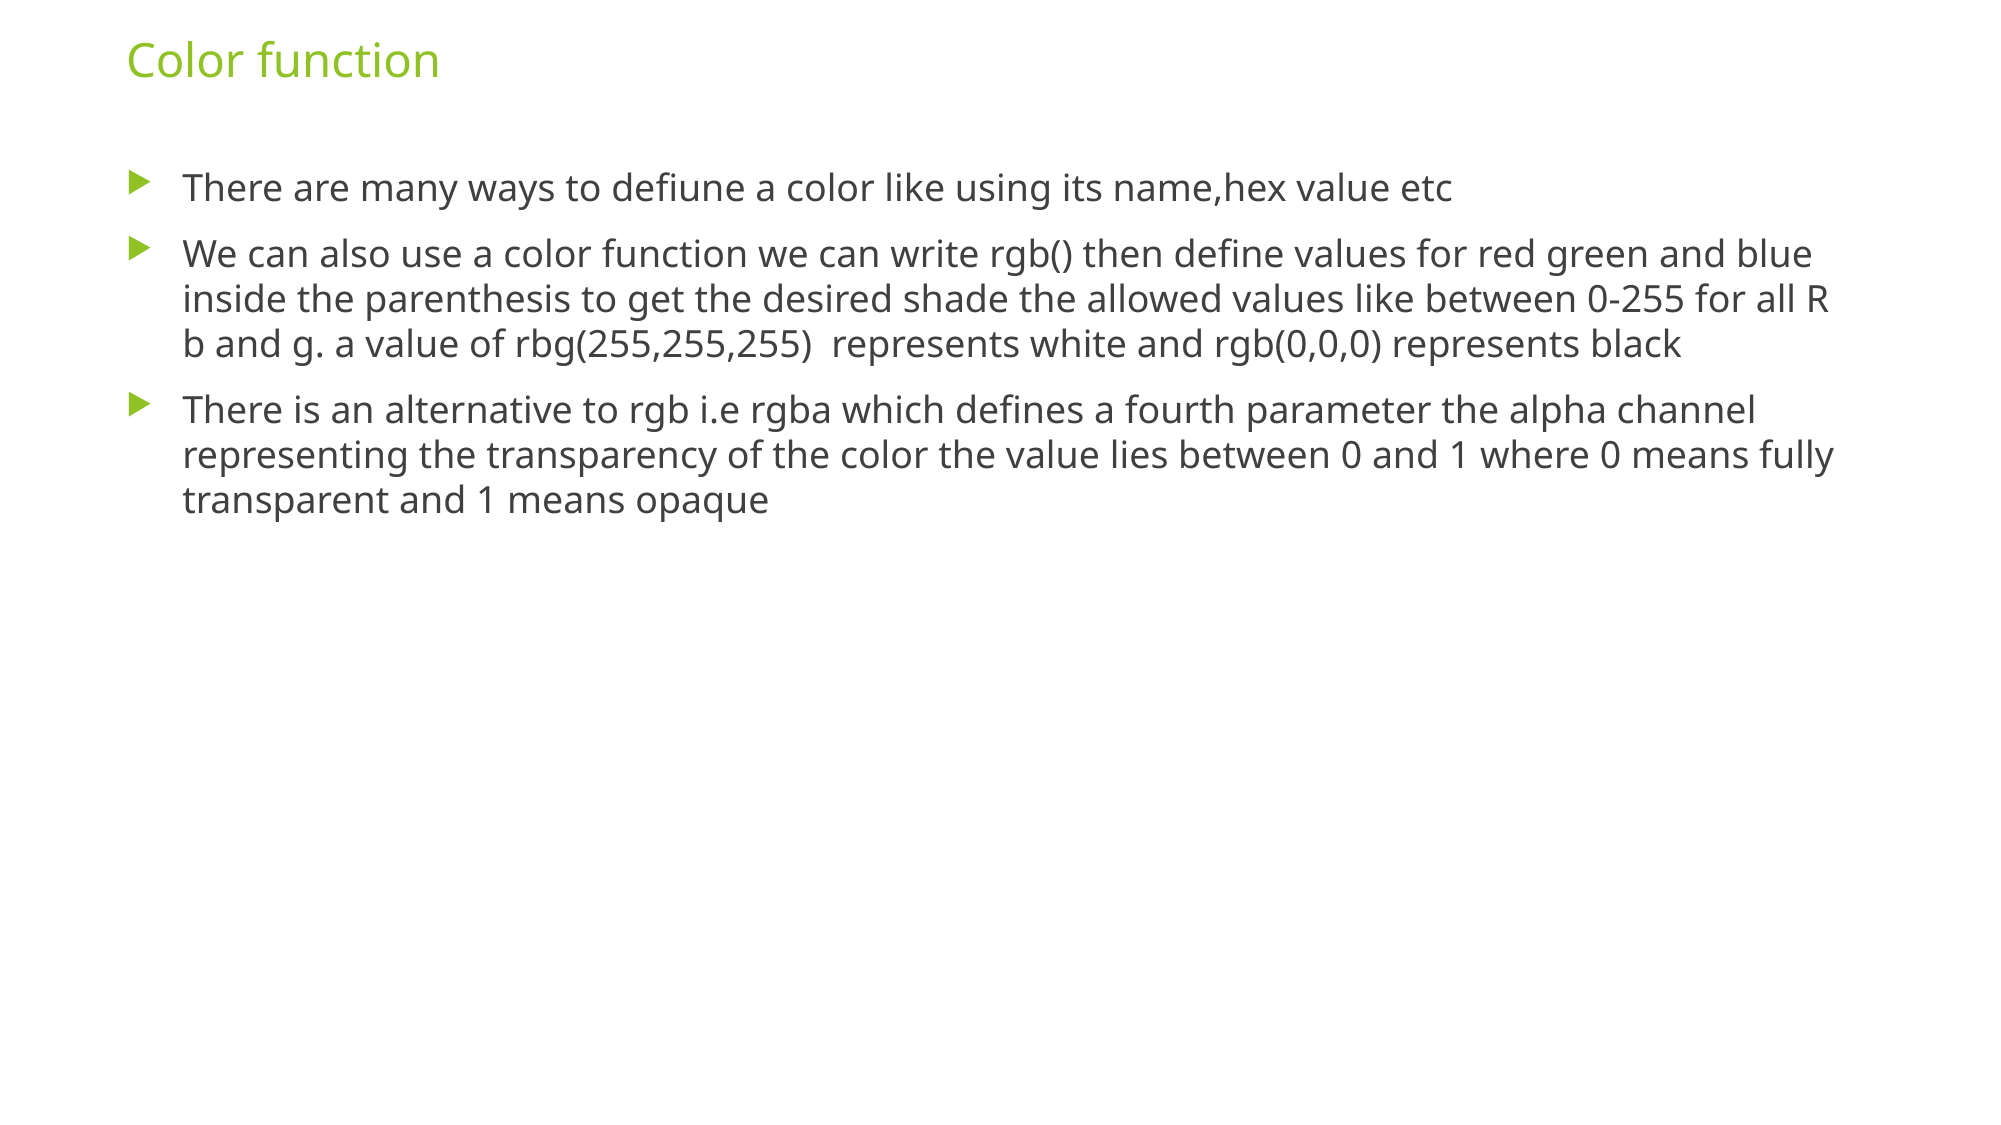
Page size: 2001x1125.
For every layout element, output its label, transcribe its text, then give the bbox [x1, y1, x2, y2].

title Color function [111, 23, 1522, 96]
list There are many ways to defiune a color like using its name,hex value etc We can also use a color function we can write rgb() then define values for red green and blue inside the parenthesis to get the desired shade the allowed values like between 0-255 for all R b and g. a value of rbg(255,255,255) represents white and rgb(0,0,0) represents black There is an alternative to rgb i.e rgba which defines a fourth parameter the alpha channel representing the transparency of the color the value lies between 0 and 1 where 0 means fully transparent and 1 means opaque [111, 156, 1853, 991]
